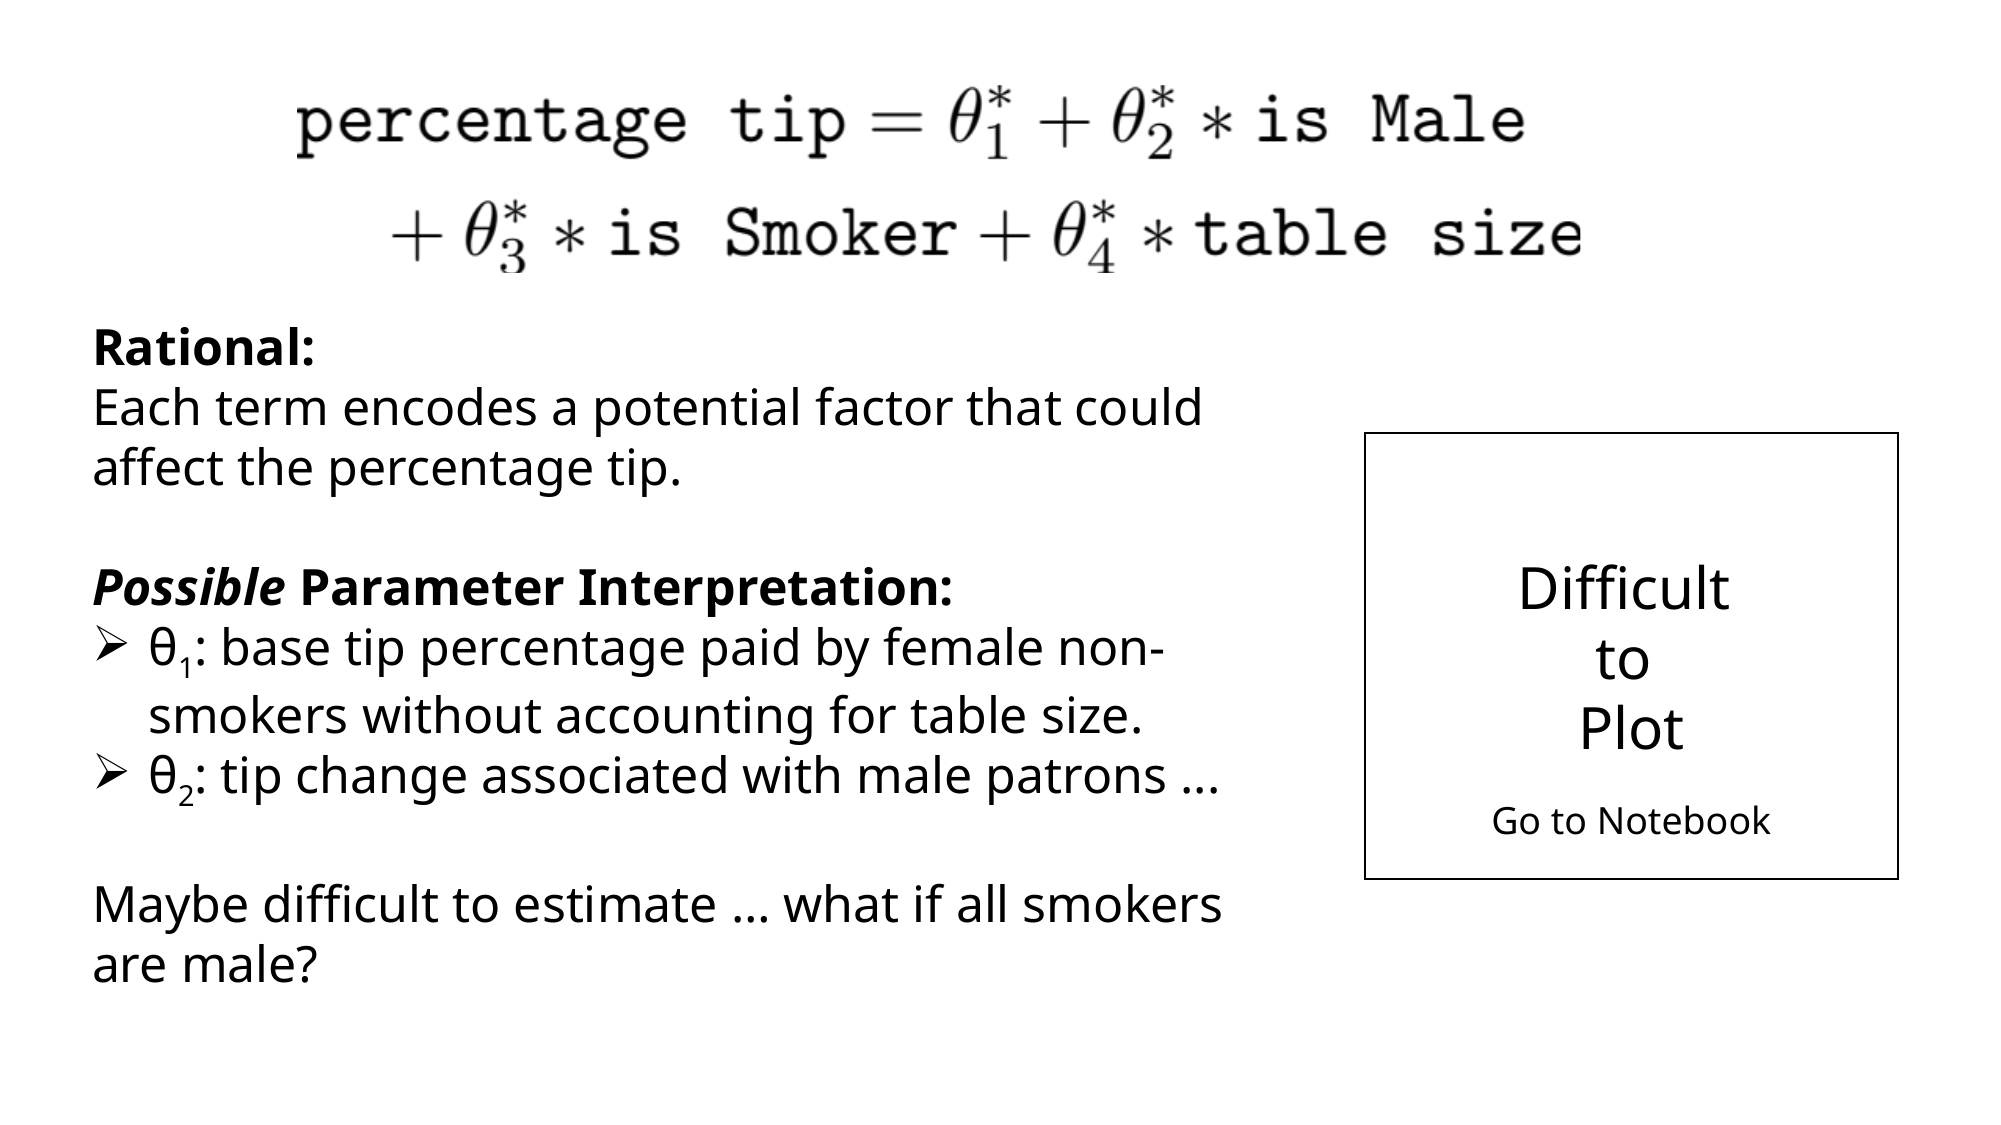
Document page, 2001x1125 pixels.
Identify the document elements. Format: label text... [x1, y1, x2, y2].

text_box Rational: Each term encodes a potential factor that could affect the percentage tip. Possible Parameter Interpretation: θ1: base tip percentage paid by female non-smokers without accounting for table size. θ2: tip change associated with male patrons ... Maybe difficult to estimate … what if all smokers are male? [77, 308, 1314, 1125]
text_box Difficult to Plot [1364, 432, 1899, 880]
text_box Go to Notebook [1476, 789, 1787, 850]
picture [297, 85, 1581, 273]
